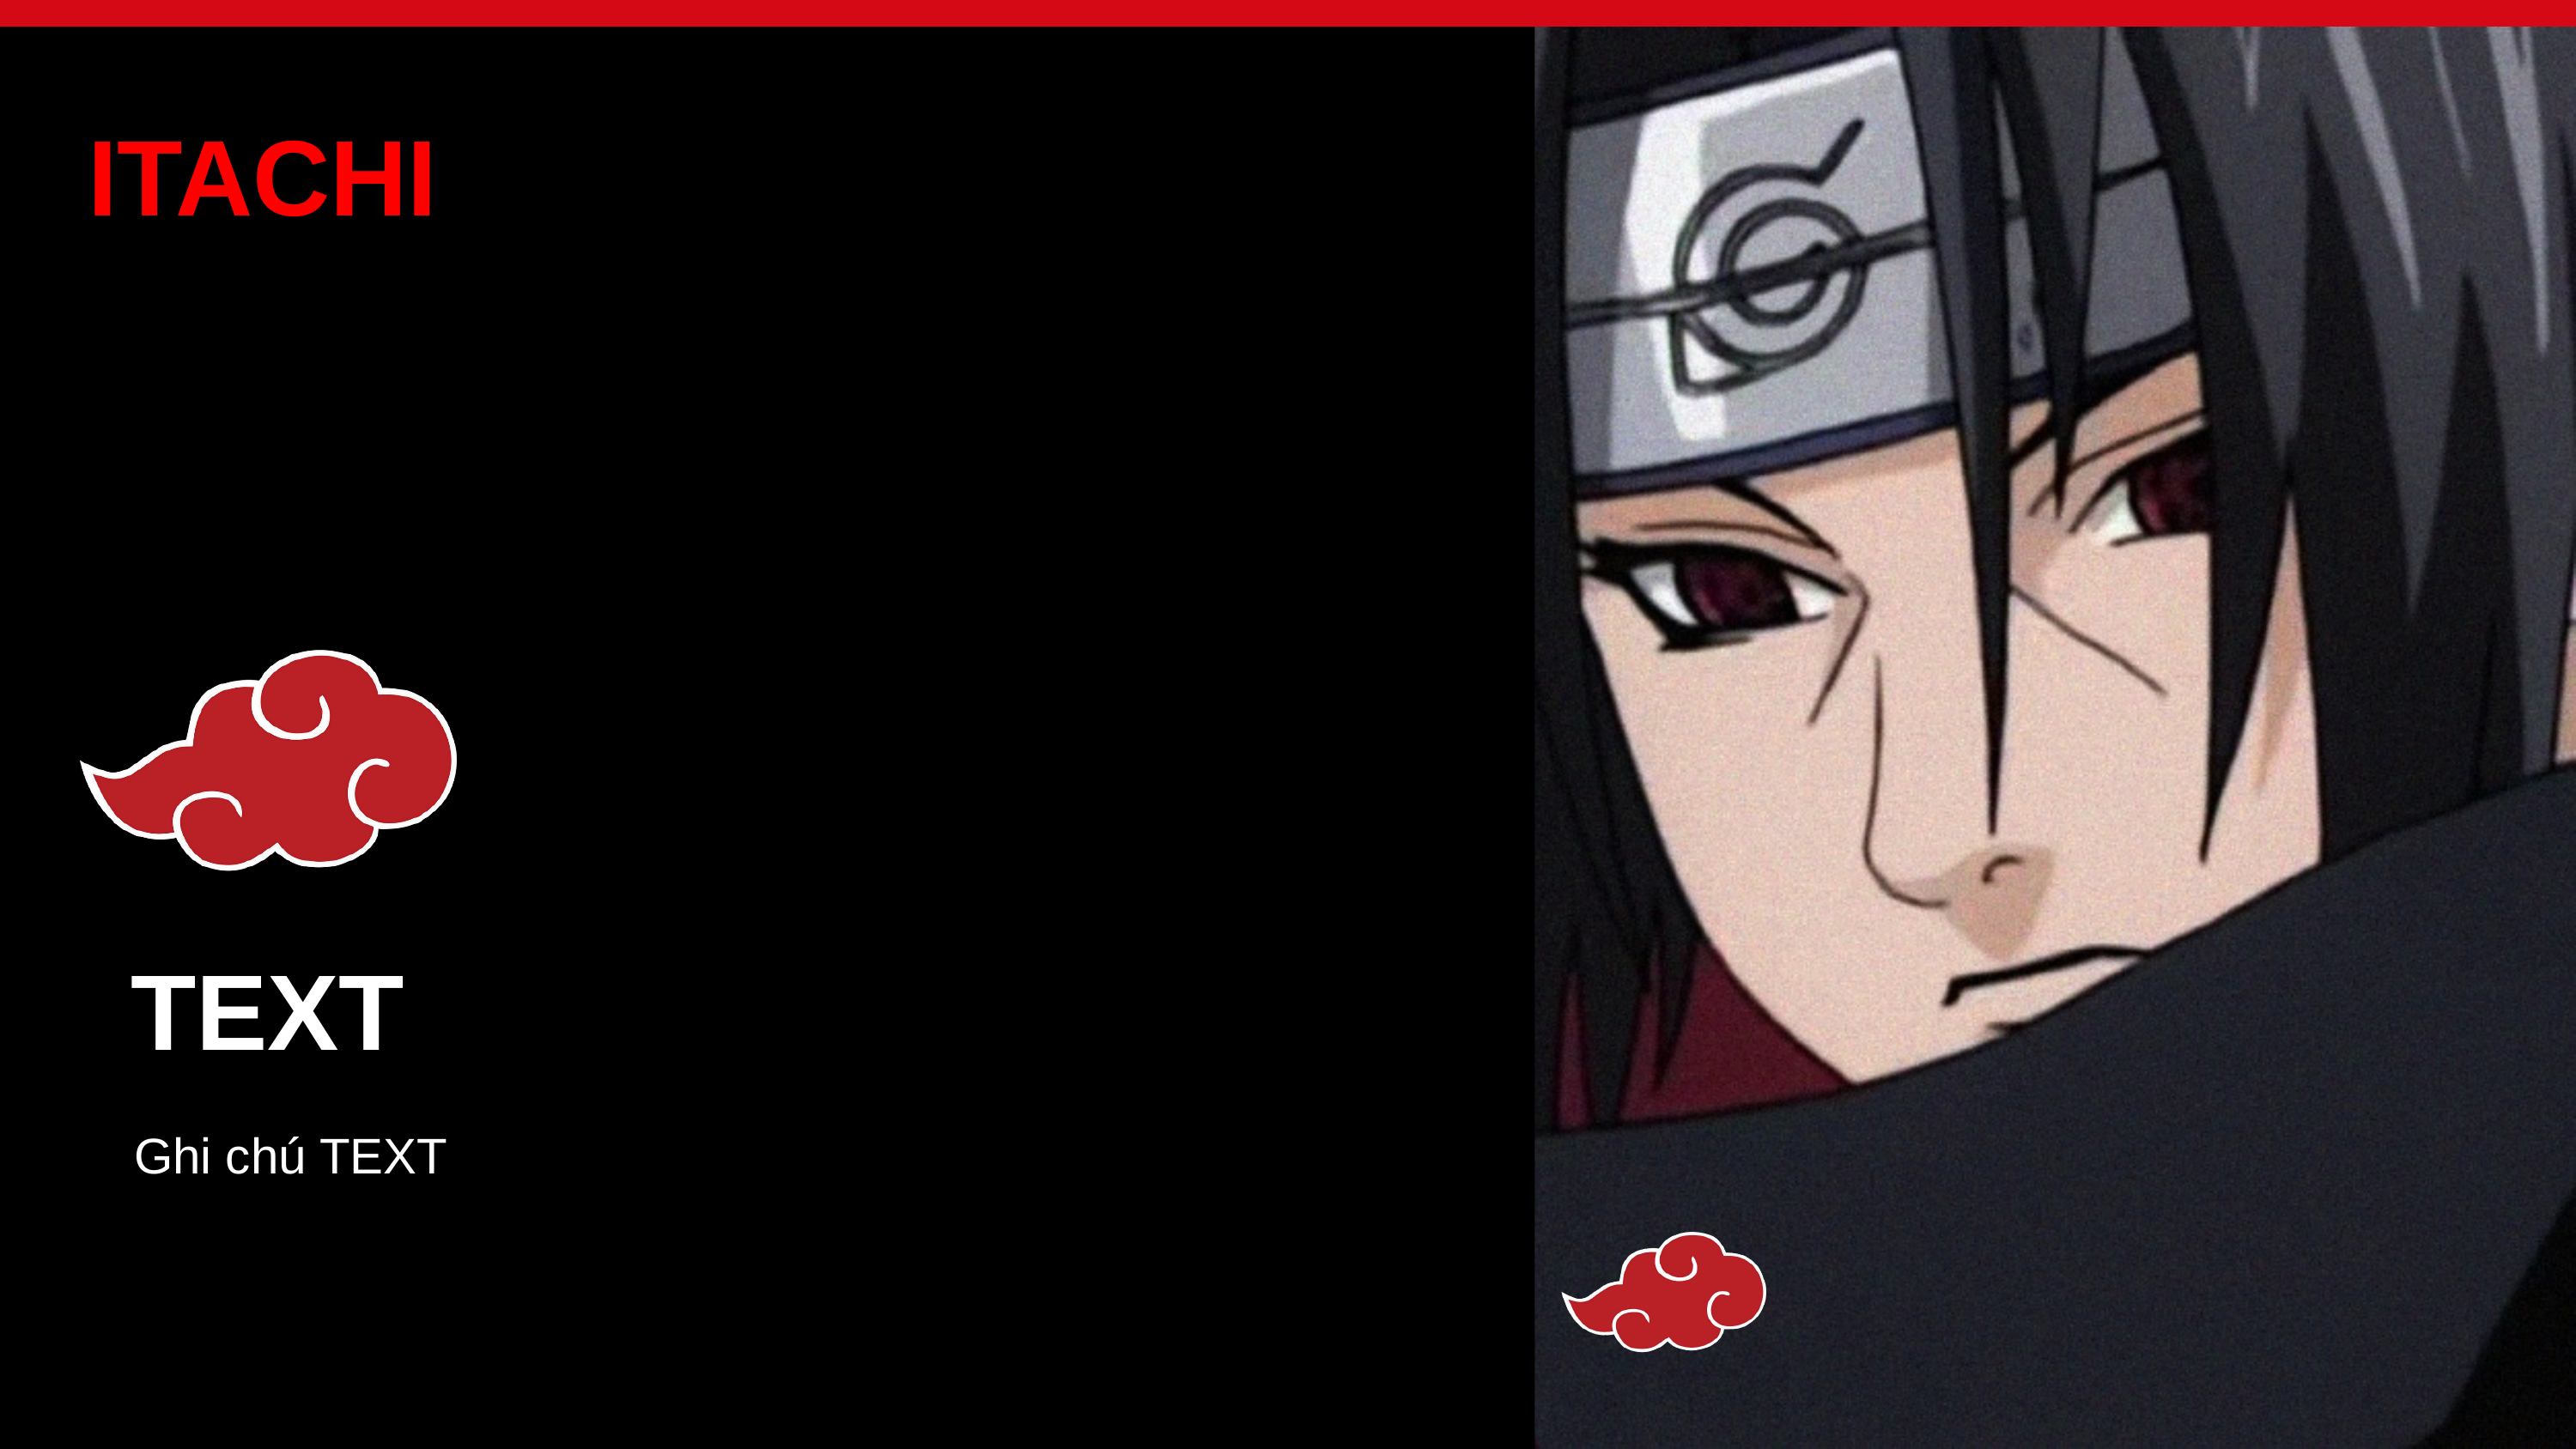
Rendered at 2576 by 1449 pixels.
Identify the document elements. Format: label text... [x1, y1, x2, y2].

text_box [1533, 25, 2576, 1449]
text_box [0, 0, 2576, 28]
text_box ITACHI [75, 101, 816, 244]
text_box Ghi chú TEXT [121, 1118, 916, 1191]
picture [70, 622, 466, 897]
picture [1556, 1217, 1771, 1367]
text_box TEXT [118, 936, 859, 1078]
